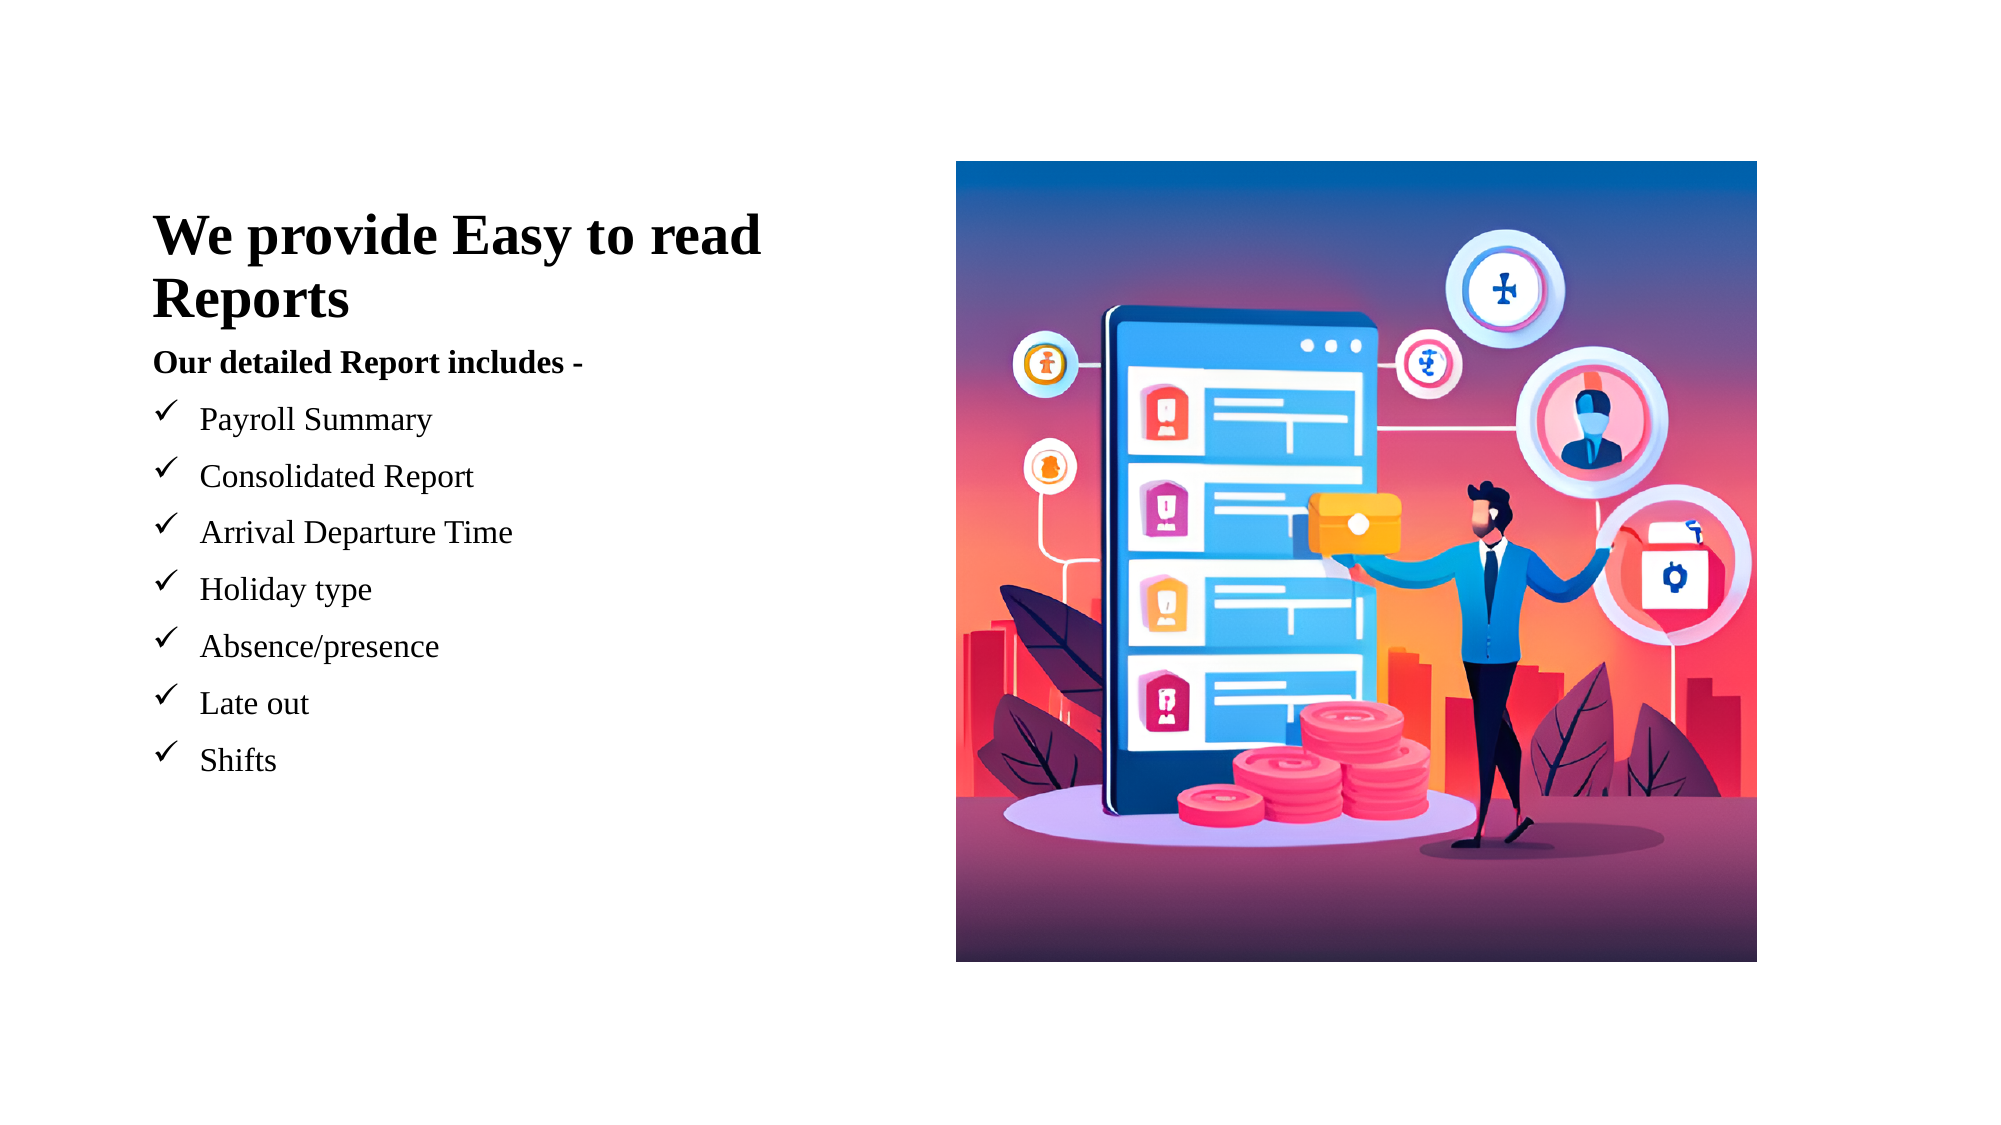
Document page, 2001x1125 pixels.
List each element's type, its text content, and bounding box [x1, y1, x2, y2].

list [956, 161, 1757, 962]
title We provide Easy to read Reports [137, 75, 783, 337]
list Our detailed Report includes - Payroll Summary Consolidated Report Arrival Departure Time Holiday type Absence/presence Late out Shifts [137, 337, 783, 963]
